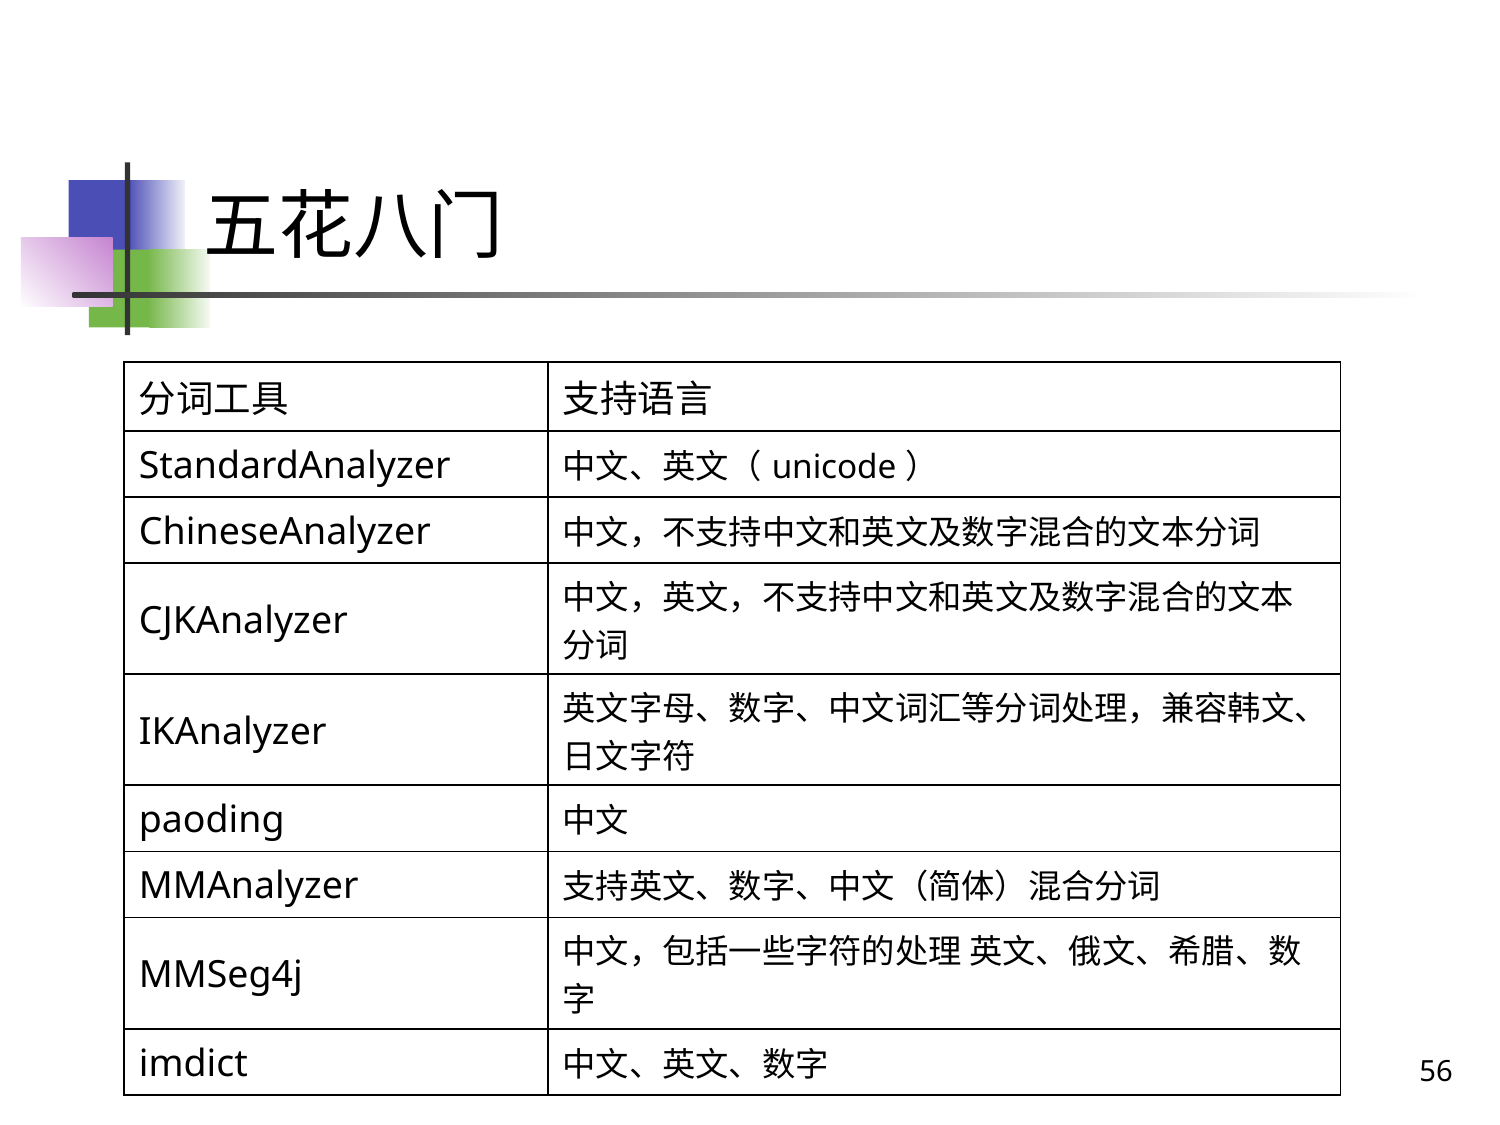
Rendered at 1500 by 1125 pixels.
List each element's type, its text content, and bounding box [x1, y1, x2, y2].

table_cell 支持英文、数字、中文（简体）混合分词 [549, 852, 1340, 917]
table_cell StandardAnalyzer [125, 432, 547, 496]
table_cell ChineseAnalyzer [125, 498, 547, 562]
table_cell 中文、英文、数字 [549, 1030, 1340, 1094]
table_cell IKAnalyzer [125, 675, 547, 784]
slide_number 56 [1155, 1024, 1468, 1100]
table_cell 中文 [549, 786, 1340, 851]
table_header 支持语言 [549, 363, 1340, 430]
table_cell imdict [125, 1030, 547, 1094]
table_cell MMAnalyzer [125, 852, 547, 917]
table_cell 中文、英文（unicode） [549, 432, 1340, 496]
table_cell 中文，包括一些字符的处理 英文、俄文、希腊、数字 [549, 918, 1340, 1028]
table_cell 中文，英文，不支持中文和英文及数字混合的文本分词 [549, 564, 1340, 673]
table_cell 中文，不支持中文和英文及数字混合的文本分词 [549, 498, 1340, 562]
table_cell 英文字母、数字、中文词汇等分词处理，兼容韩文、日文字符 [549, 675, 1340, 784]
table_cell CJKAnalyzer [125, 564, 547, 673]
title 五花八门 [188, 35, 1468, 275]
table_header 分词工具 [125, 363, 547, 430]
table_cell paoding [125, 786, 547, 851]
table_cell MMSeg4j [125, 918, 547, 1028]
